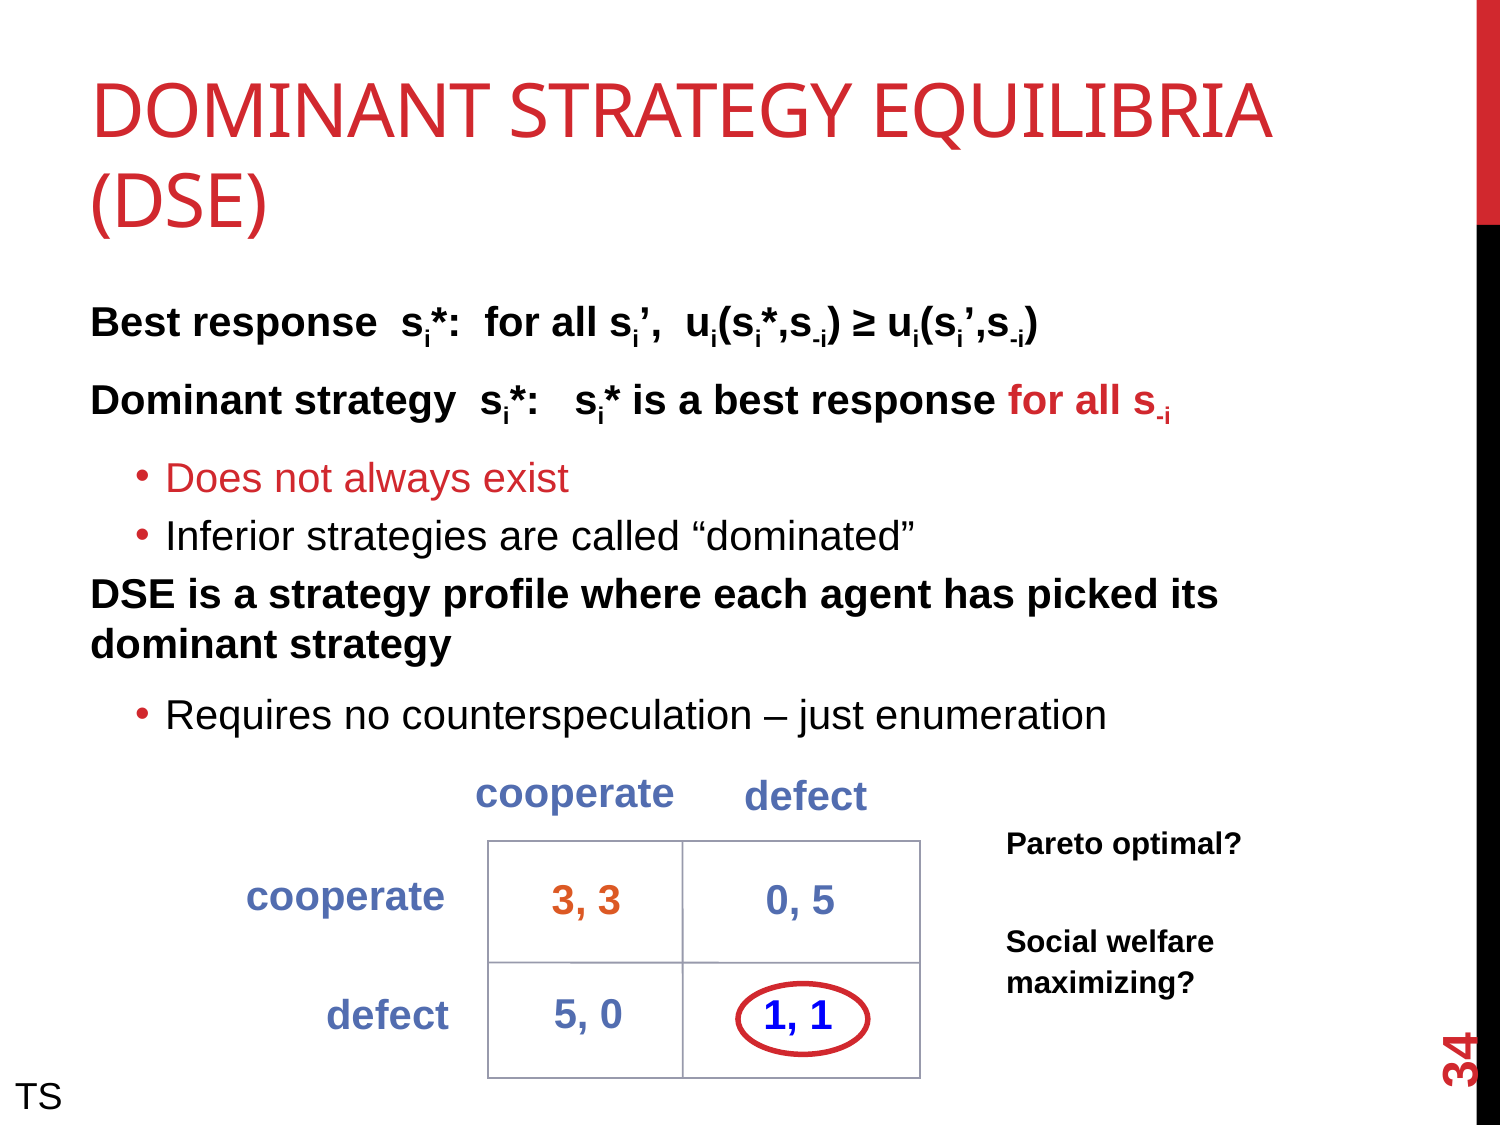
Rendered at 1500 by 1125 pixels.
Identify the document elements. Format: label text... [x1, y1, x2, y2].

title Dominant strategy equilibriA (DSE) [75, 25, 1406, 250]
list Best response si*: for all si’, ui(si*,s-i) ≥ ui(si’,s-i) Dominant strategy si*: si* is a best response for all s-i Does not always exist Inferior strategies are called “dominated” DSE is a strategy profile where each agent has picked its dominant strategy Requires no counterspeculation – just enumeration [75, 287, 1325, 1005]
text_box TS [0, 1064, 84, 1125]
slide_number 34 [1427, 887, 1488, 1104]
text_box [245, 764, 1276, 1079]
